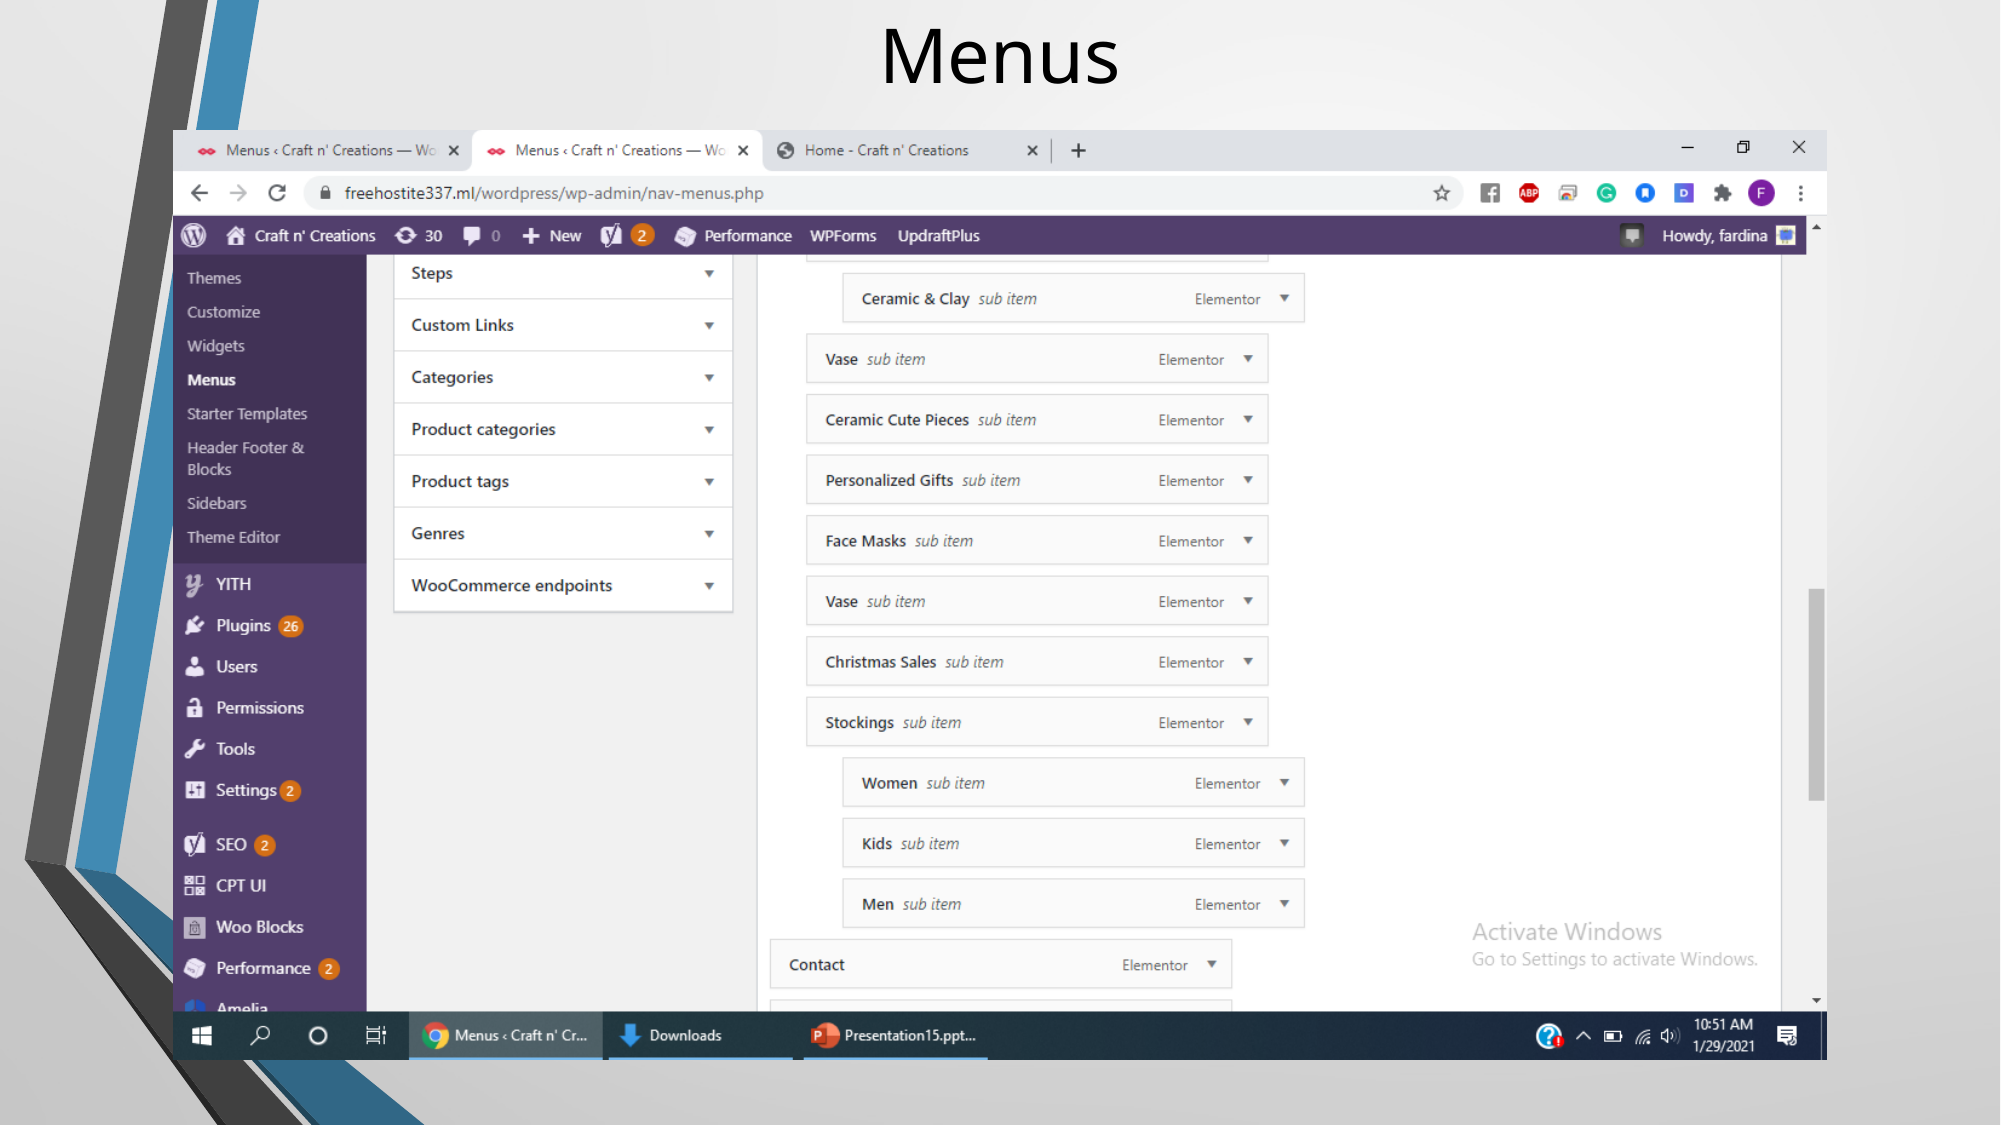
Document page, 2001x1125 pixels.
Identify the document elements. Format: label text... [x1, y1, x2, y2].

picture [173, 130, 1827, 1060]
title Menus [81, 0, 1919, 107]
